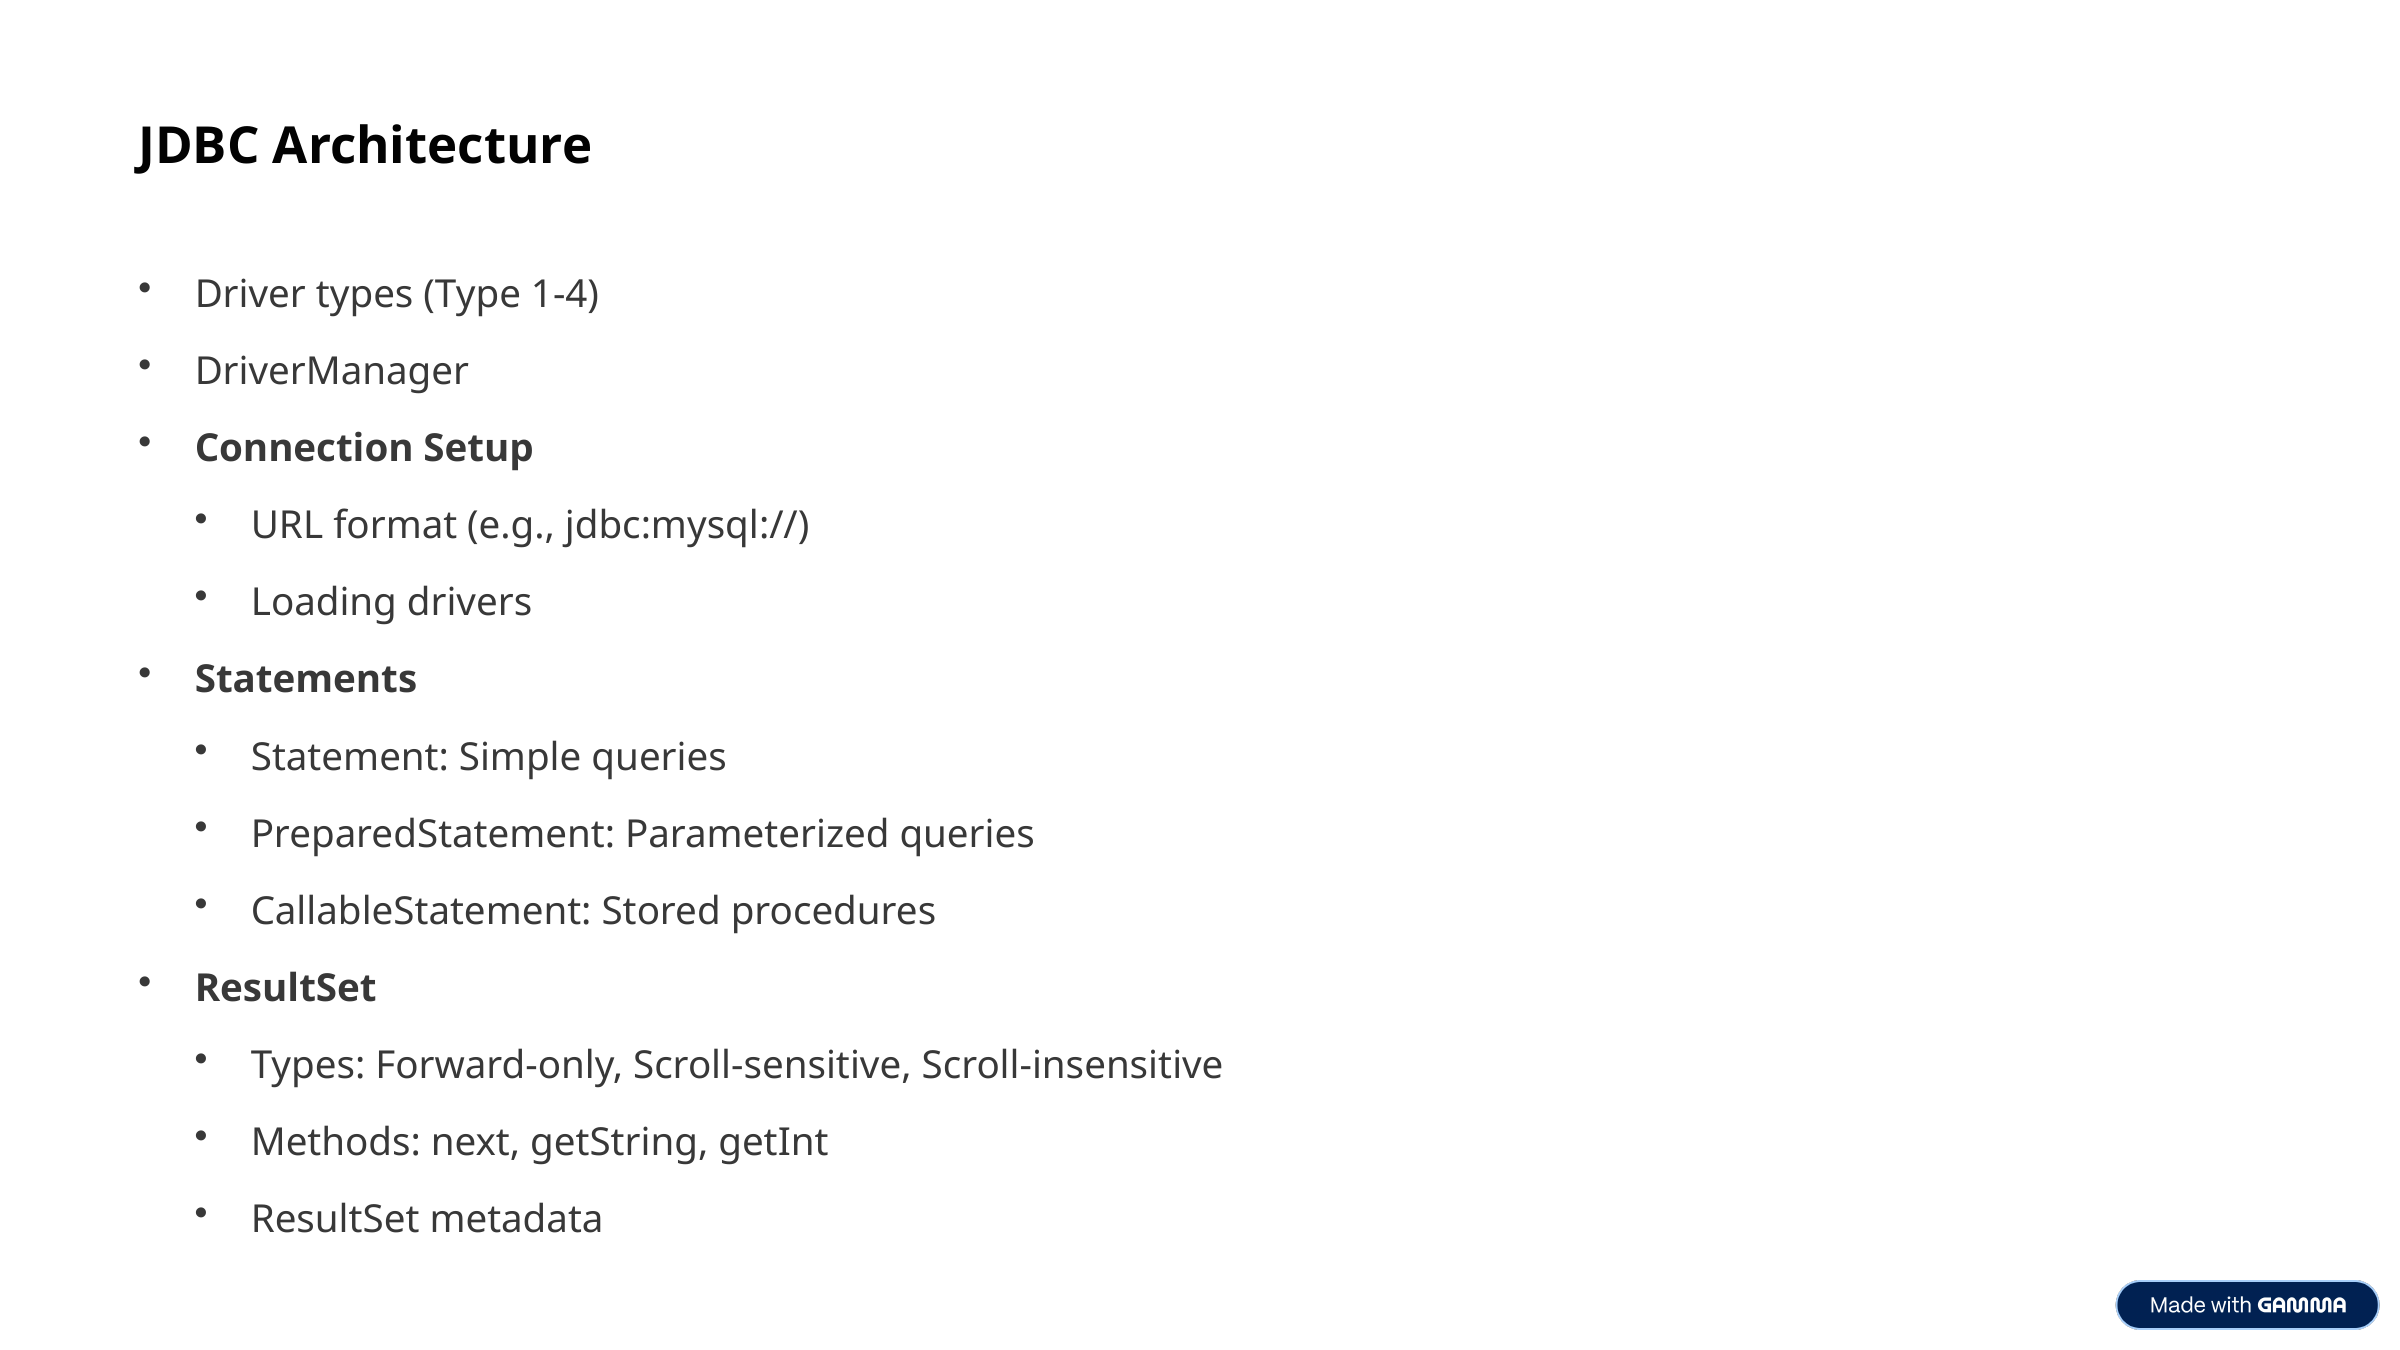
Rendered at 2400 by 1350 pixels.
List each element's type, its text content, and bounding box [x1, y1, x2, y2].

text_box URL format (e.g., jdbc:mysql://) [138, 483, 2262, 548]
text_box ResultSet metadata [138, 1177, 2262, 1242]
text_box Driver types (Type 1-4) [138, 252, 2262, 316]
text_box JDBC Architecture [138, 108, 658, 174]
text_box PreparedStatement: Parameterized queries [138, 792, 2262, 856]
text_box CallableStatement: Stored procedures [138, 869, 2262, 933]
text_box Statements [138, 638, 2262, 702]
text_box DriverManager [138, 329, 2262, 394]
text_box Types: Forward-only, Scroll-sensitive, Scroll-insensitive [138, 1023, 2262, 1087]
picture [2106, 1271, 2389, 1339]
text_box Loading drivers [138, 561, 2262, 625]
text_box Statement: Simple queries [138, 715, 2262, 779]
text_box ResultSet [138, 946, 2262, 1010]
text_box Connection Setup [138, 406, 2262, 471]
text_box Methods: next, getString, getInt [138, 1100, 2262, 1165]
